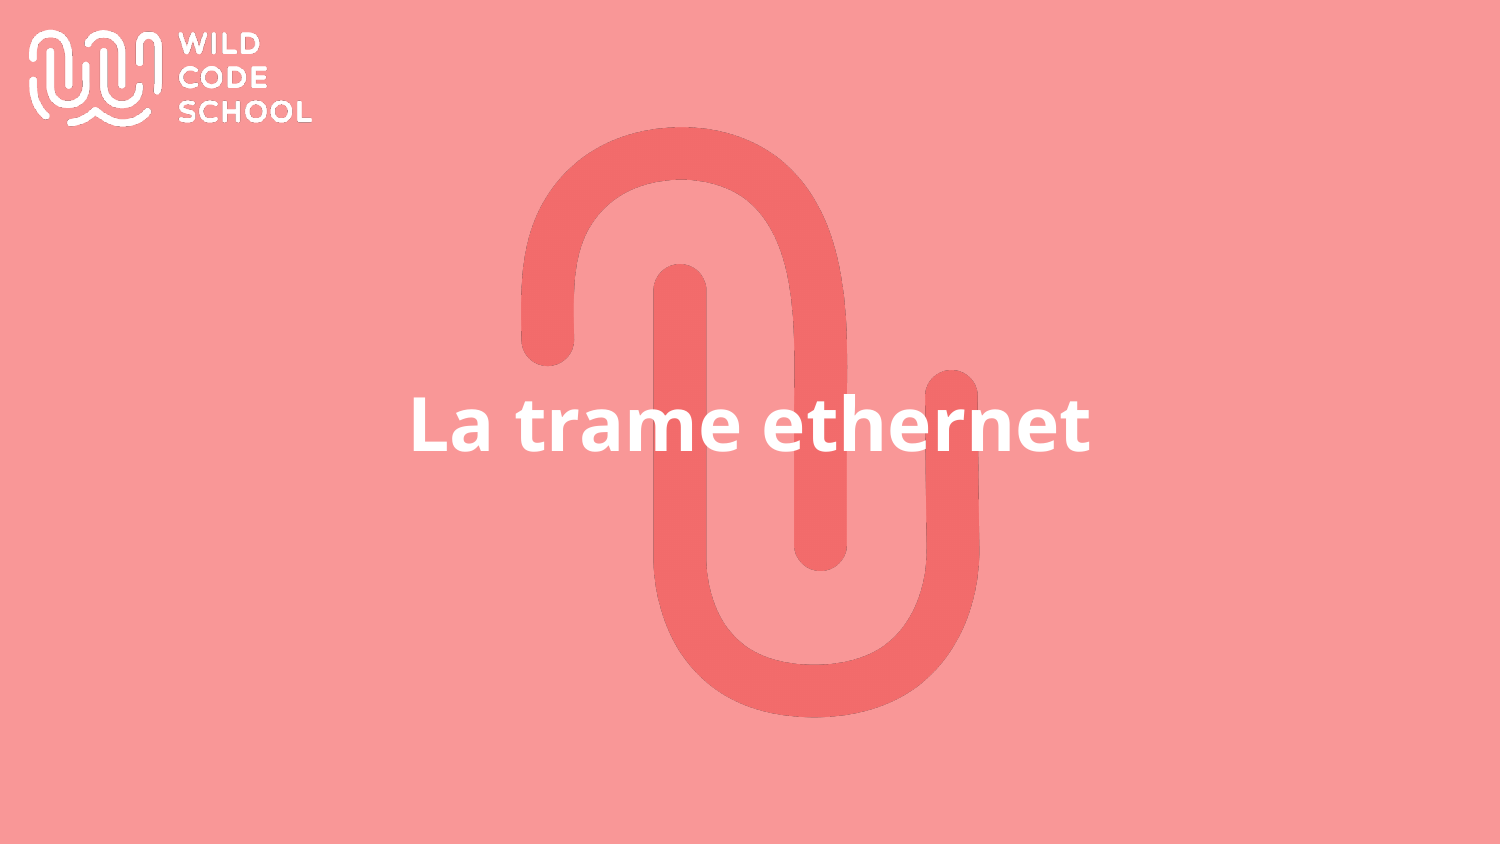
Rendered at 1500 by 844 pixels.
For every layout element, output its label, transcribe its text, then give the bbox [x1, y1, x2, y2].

picture [29, 29, 312, 127]
picture [520, 126, 980, 293]
title La trame ethernet [301, 293, 1199, 551]
picture [520, 551, 980, 718]
